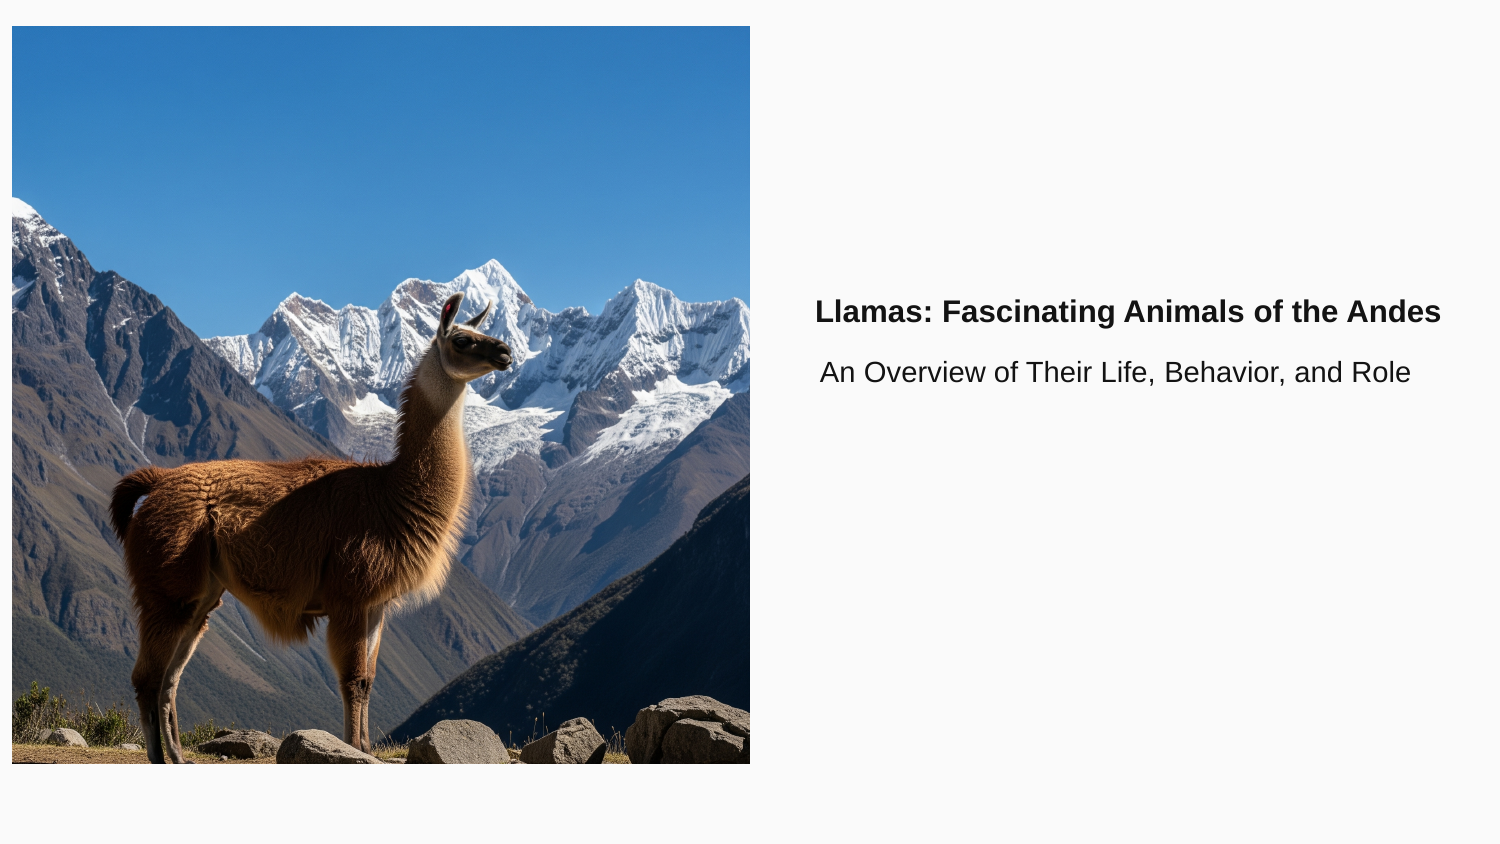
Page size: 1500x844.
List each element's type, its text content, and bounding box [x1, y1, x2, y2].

picture [12, 26, 751, 764]
text_box Llamas: Fascinating Animals of the Andes [800, 276, 1500, 349]
text_box An Overview of Their Life, Behavior, and Role [804, 338, 1500, 394]
